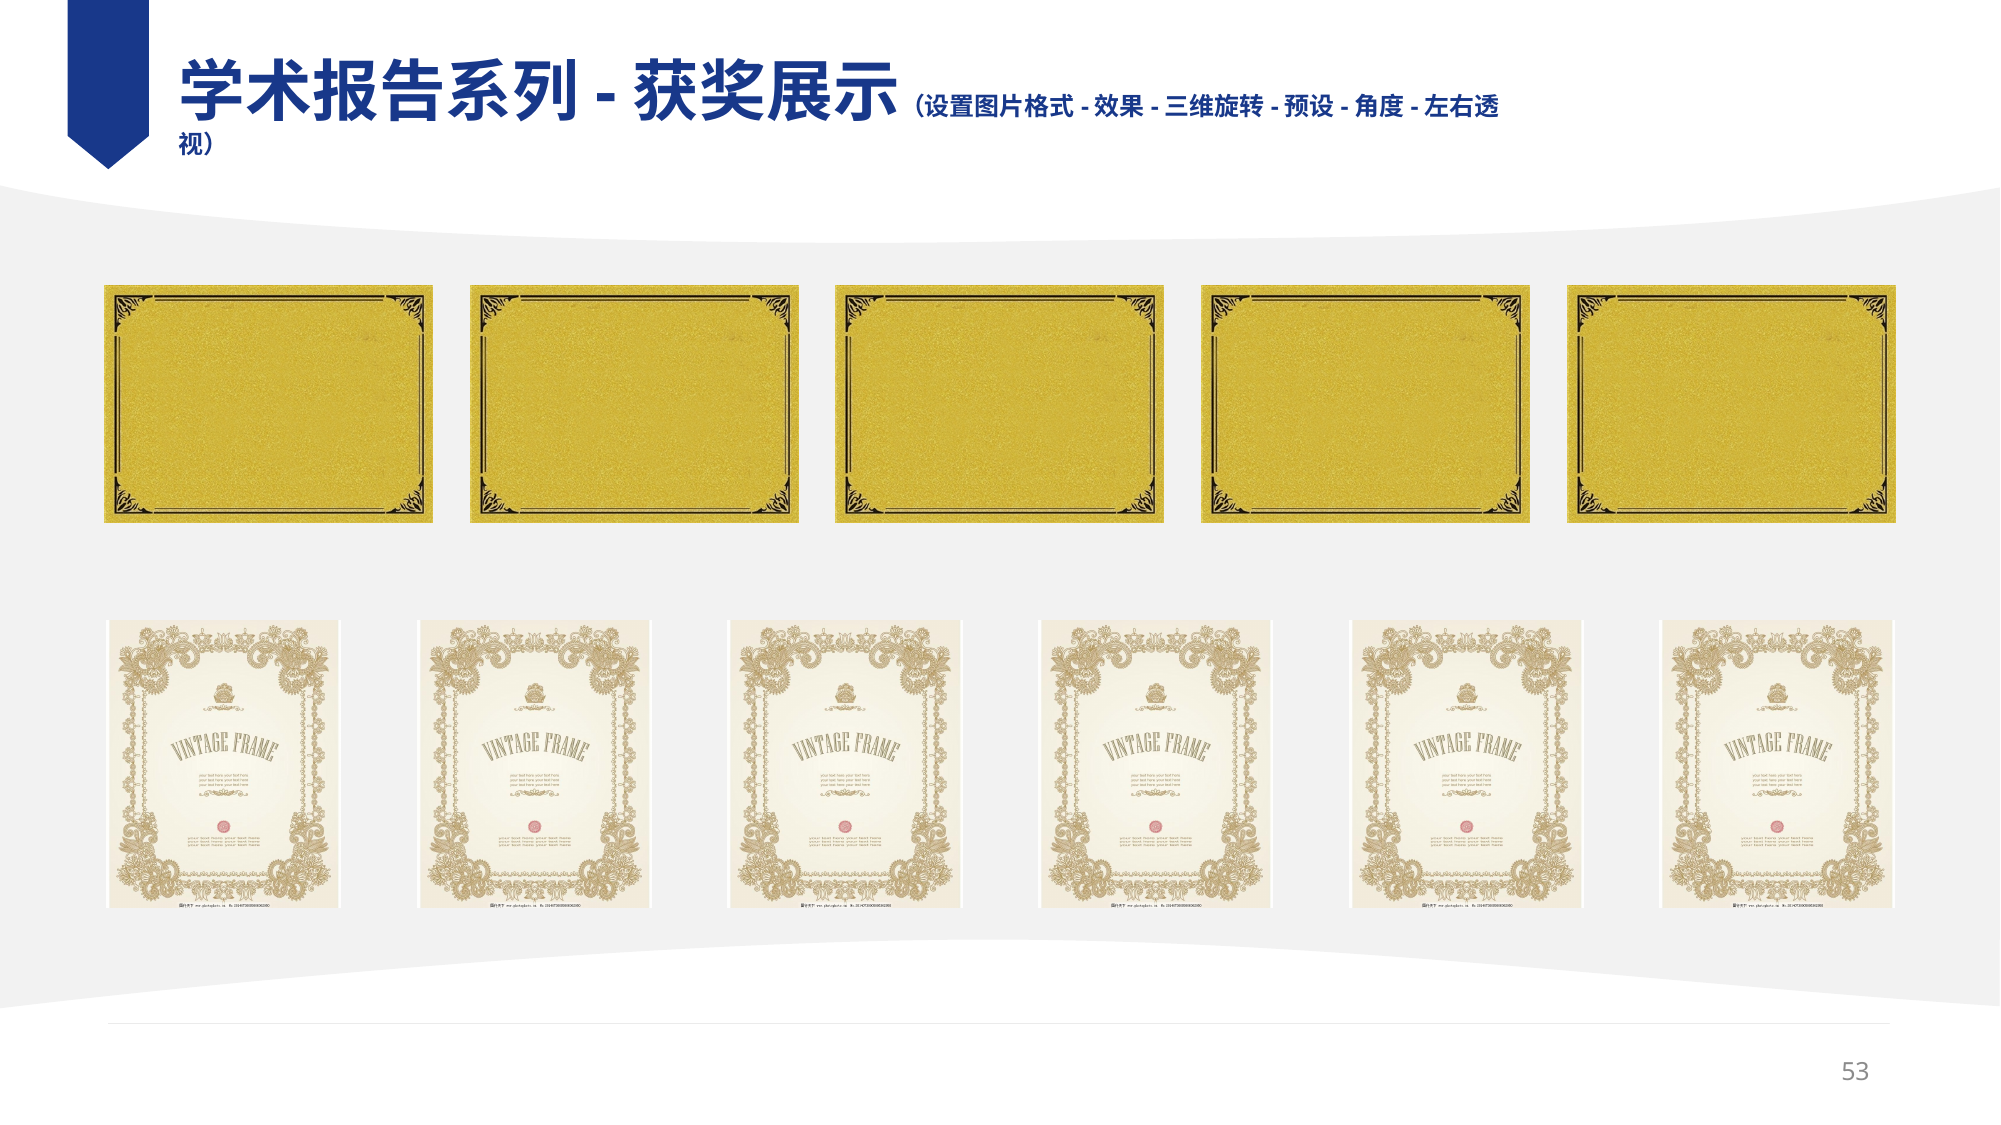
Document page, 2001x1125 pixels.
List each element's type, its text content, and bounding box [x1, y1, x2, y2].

picture [104, 285, 433, 523]
picture [1349, 620, 1584, 908]
slide_number 53 [1434, 1042, 1885, 1103]
picture [470, 285, 799, 523]
title 学术报告系列-获奖展示（设置图片格式-效果-三维旋转-预设-角度-左右透视） [178, 39, 1519, 169]
text_box [0, 184, 2000, 1010]
picture [1659, 620, 1895, 908]
picture [417, 620, 652, 908]
picture [1201, 285, 1530, 523]
picture [727, 620, 963, 908]
picture [1567, 285, 1896, 523]
picture [1038, 620, 1273, 908]
picture [106, 620, 341, 908]
picture [835, 285, 1165, 523]
